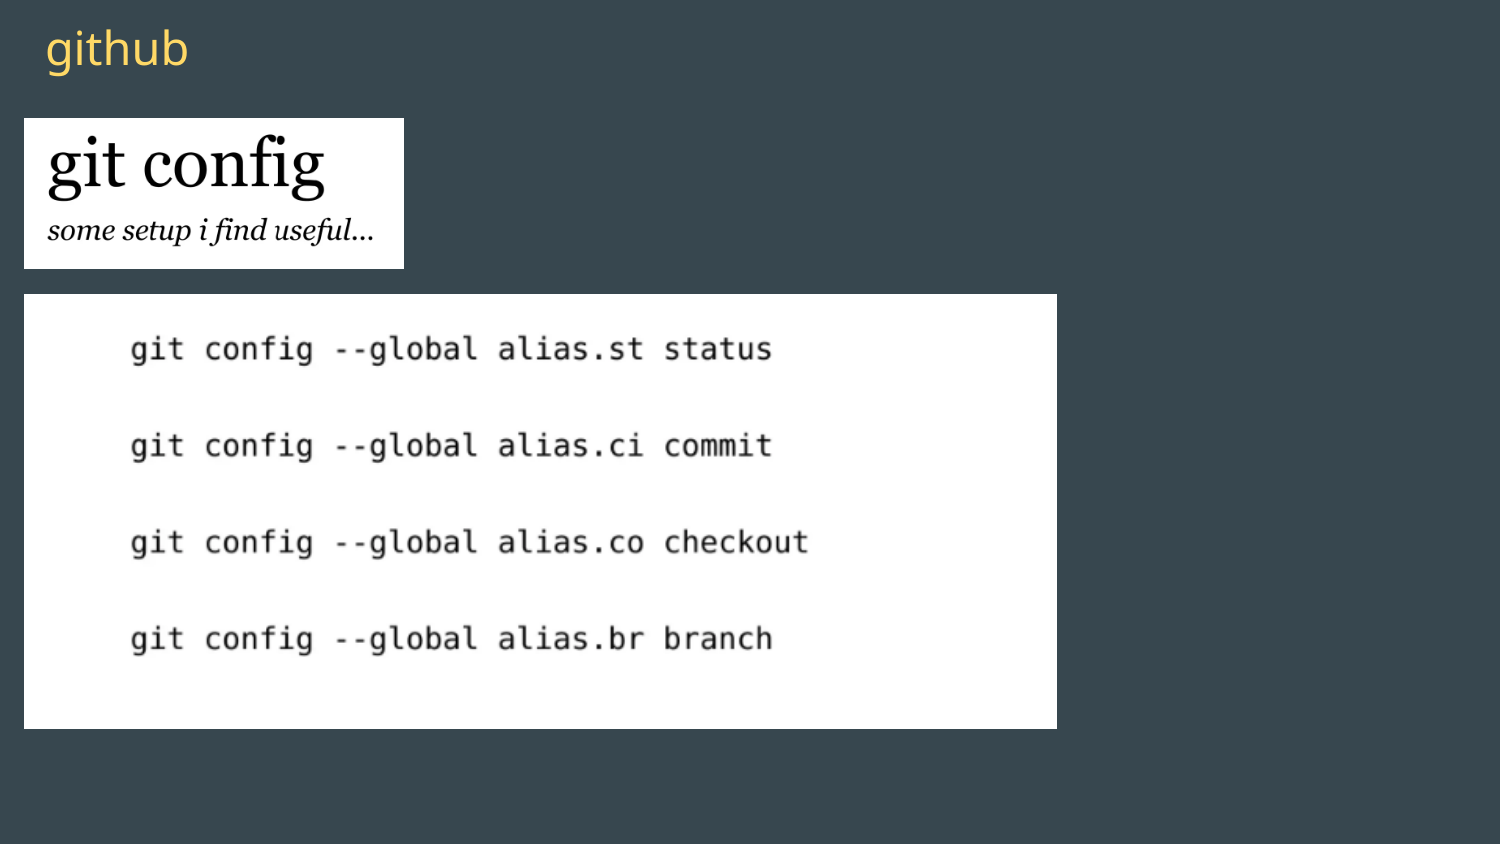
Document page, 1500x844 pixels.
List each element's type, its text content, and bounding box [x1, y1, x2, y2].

picture [24, 293, 1057, 729]
picture [24, 118, 404, 270]
title github [30, 0, 1310, 94]
